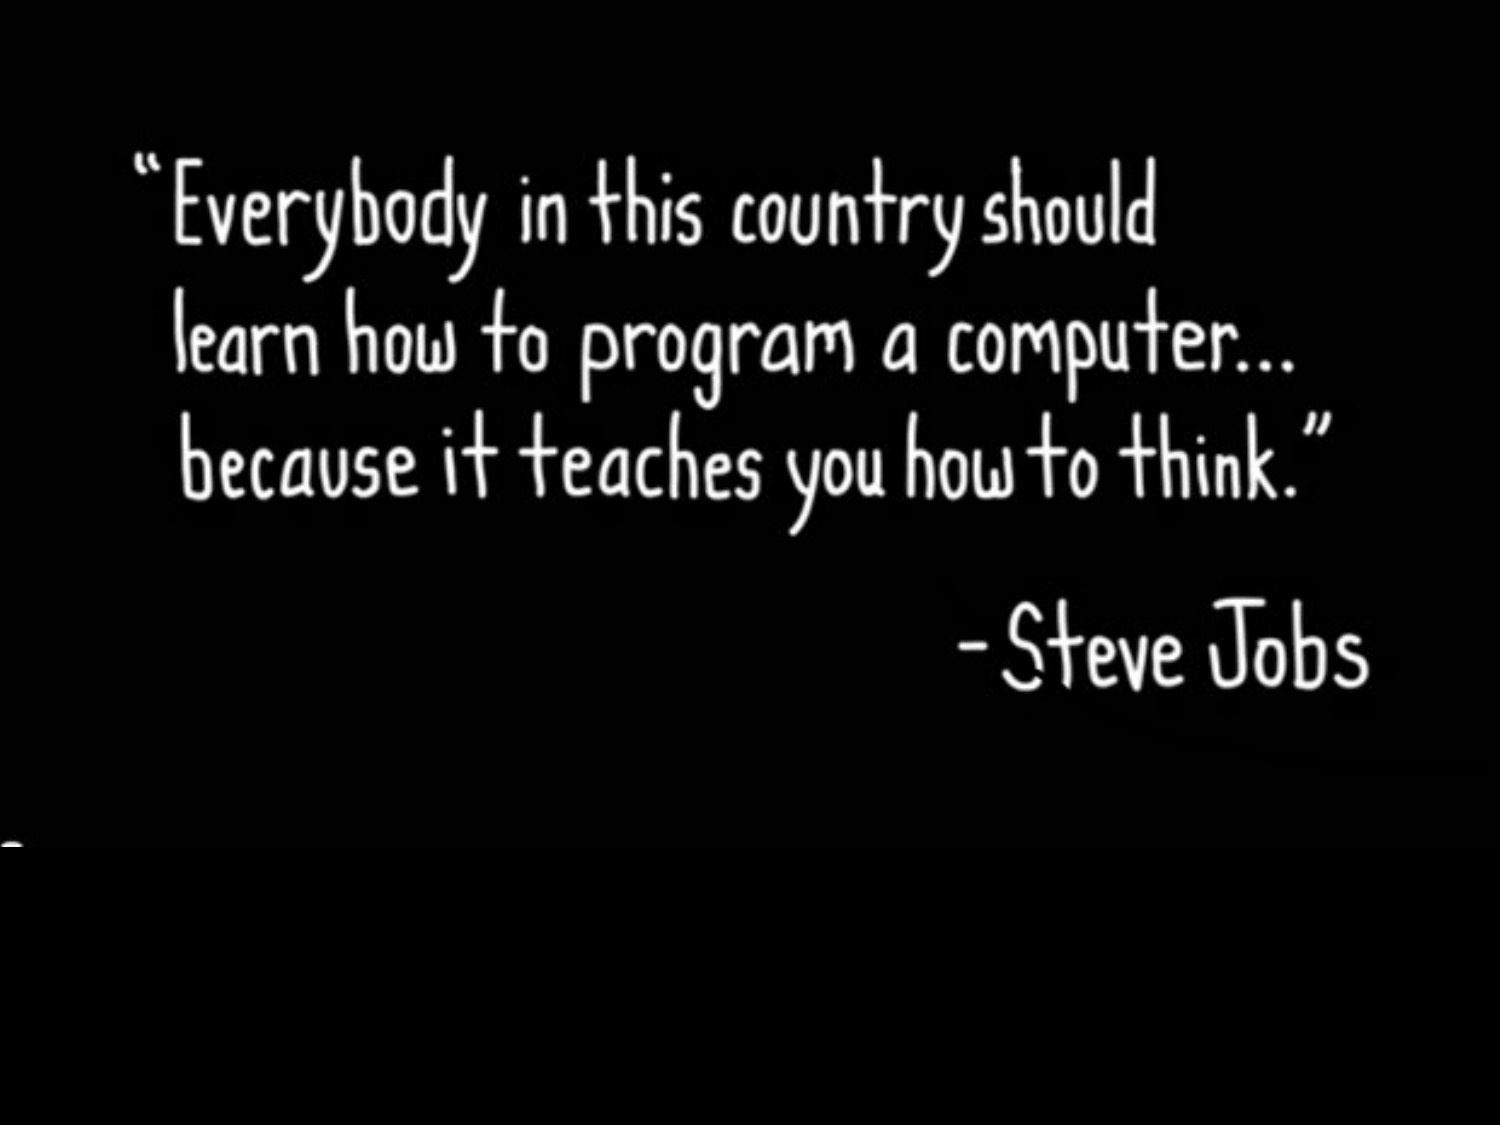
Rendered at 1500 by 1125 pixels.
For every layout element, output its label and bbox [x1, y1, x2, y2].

picture [0, 0, 1500, 848]
